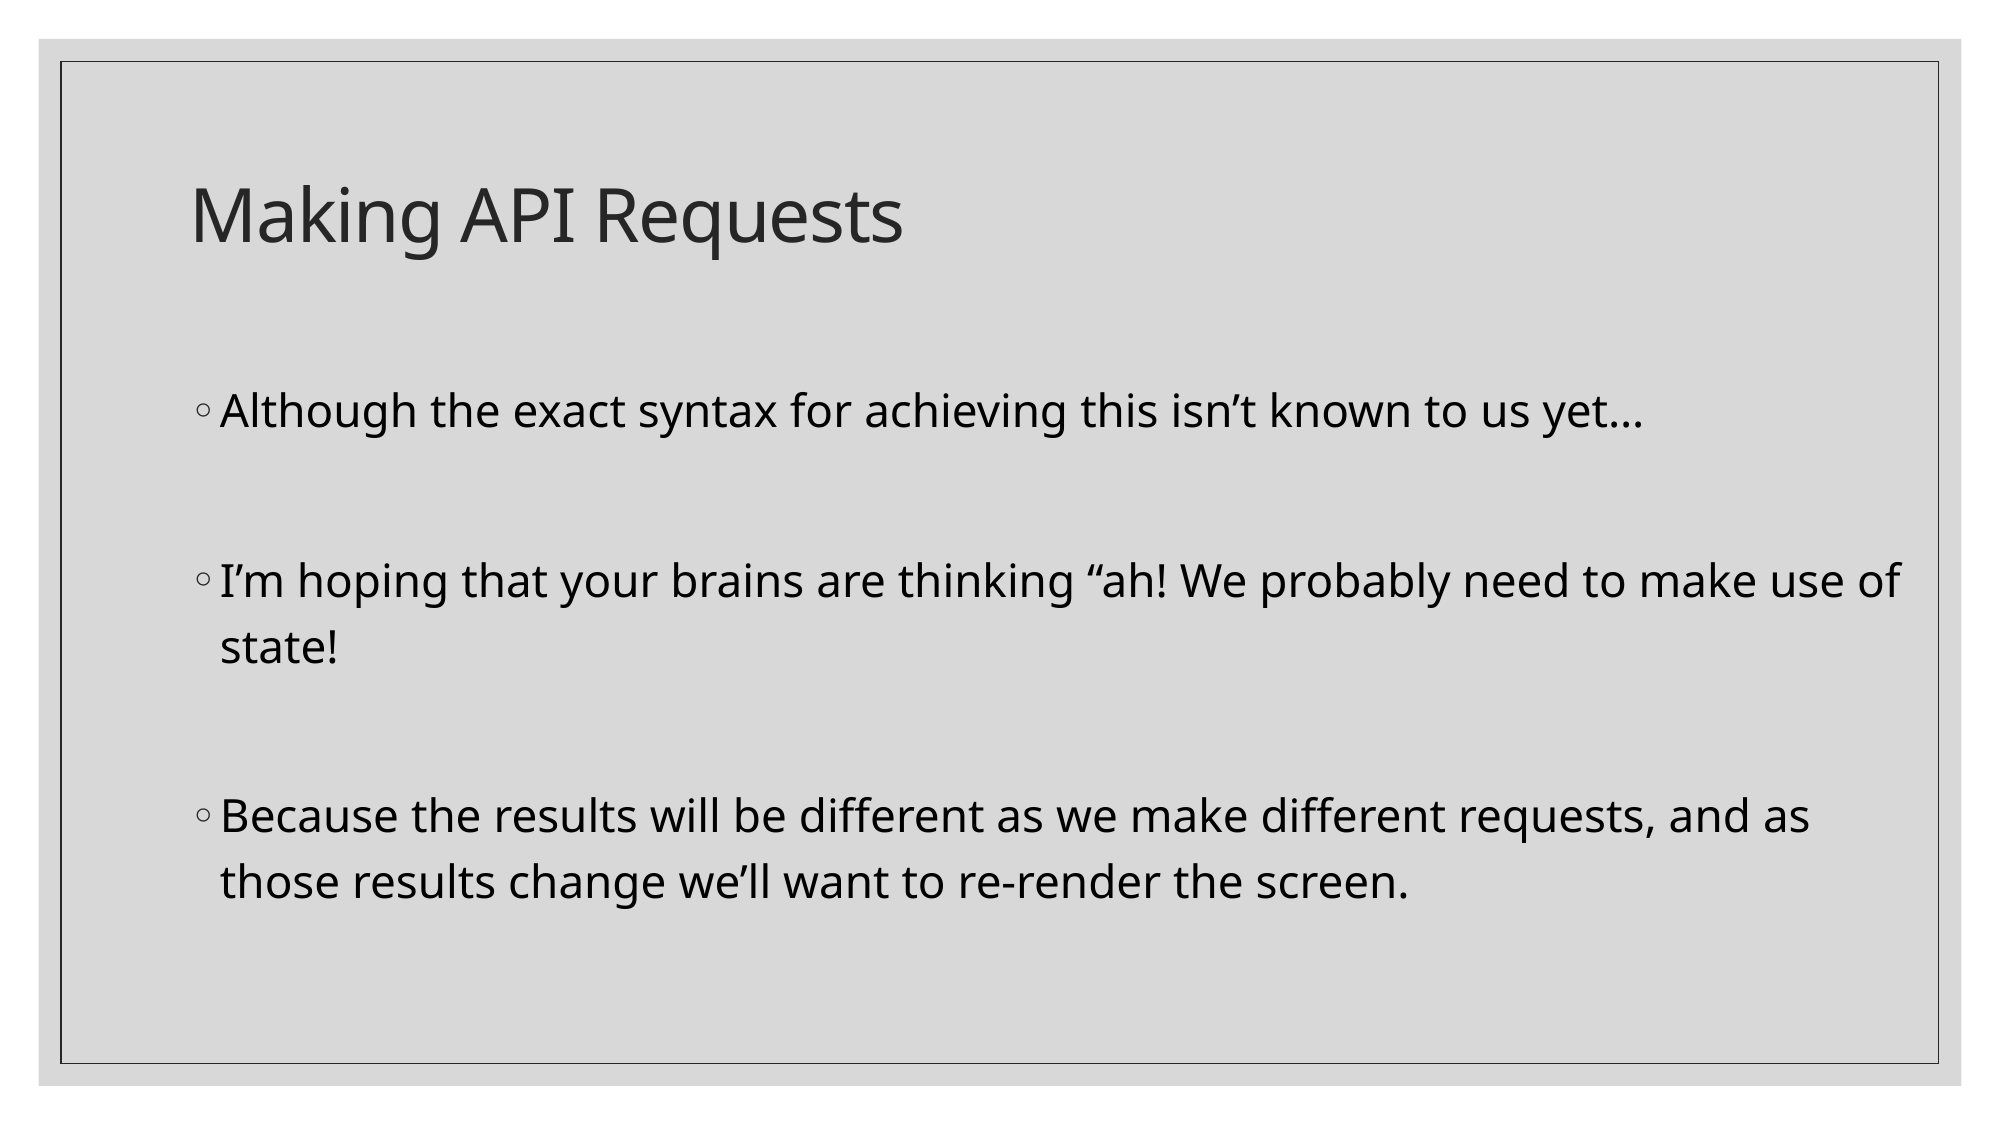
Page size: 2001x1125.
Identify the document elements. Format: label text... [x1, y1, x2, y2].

list Although the exact syntax for achieving this isn’t known to us yet… I’m hoping that your brains are thinking “ah! We probably need to make use of state! Because the results will be different as we make different requests, and as those results change we’ll want to re-render the screen. [174, 363, 1931, 1004]
title Making API Requests [174, 105, 1825, 331]
